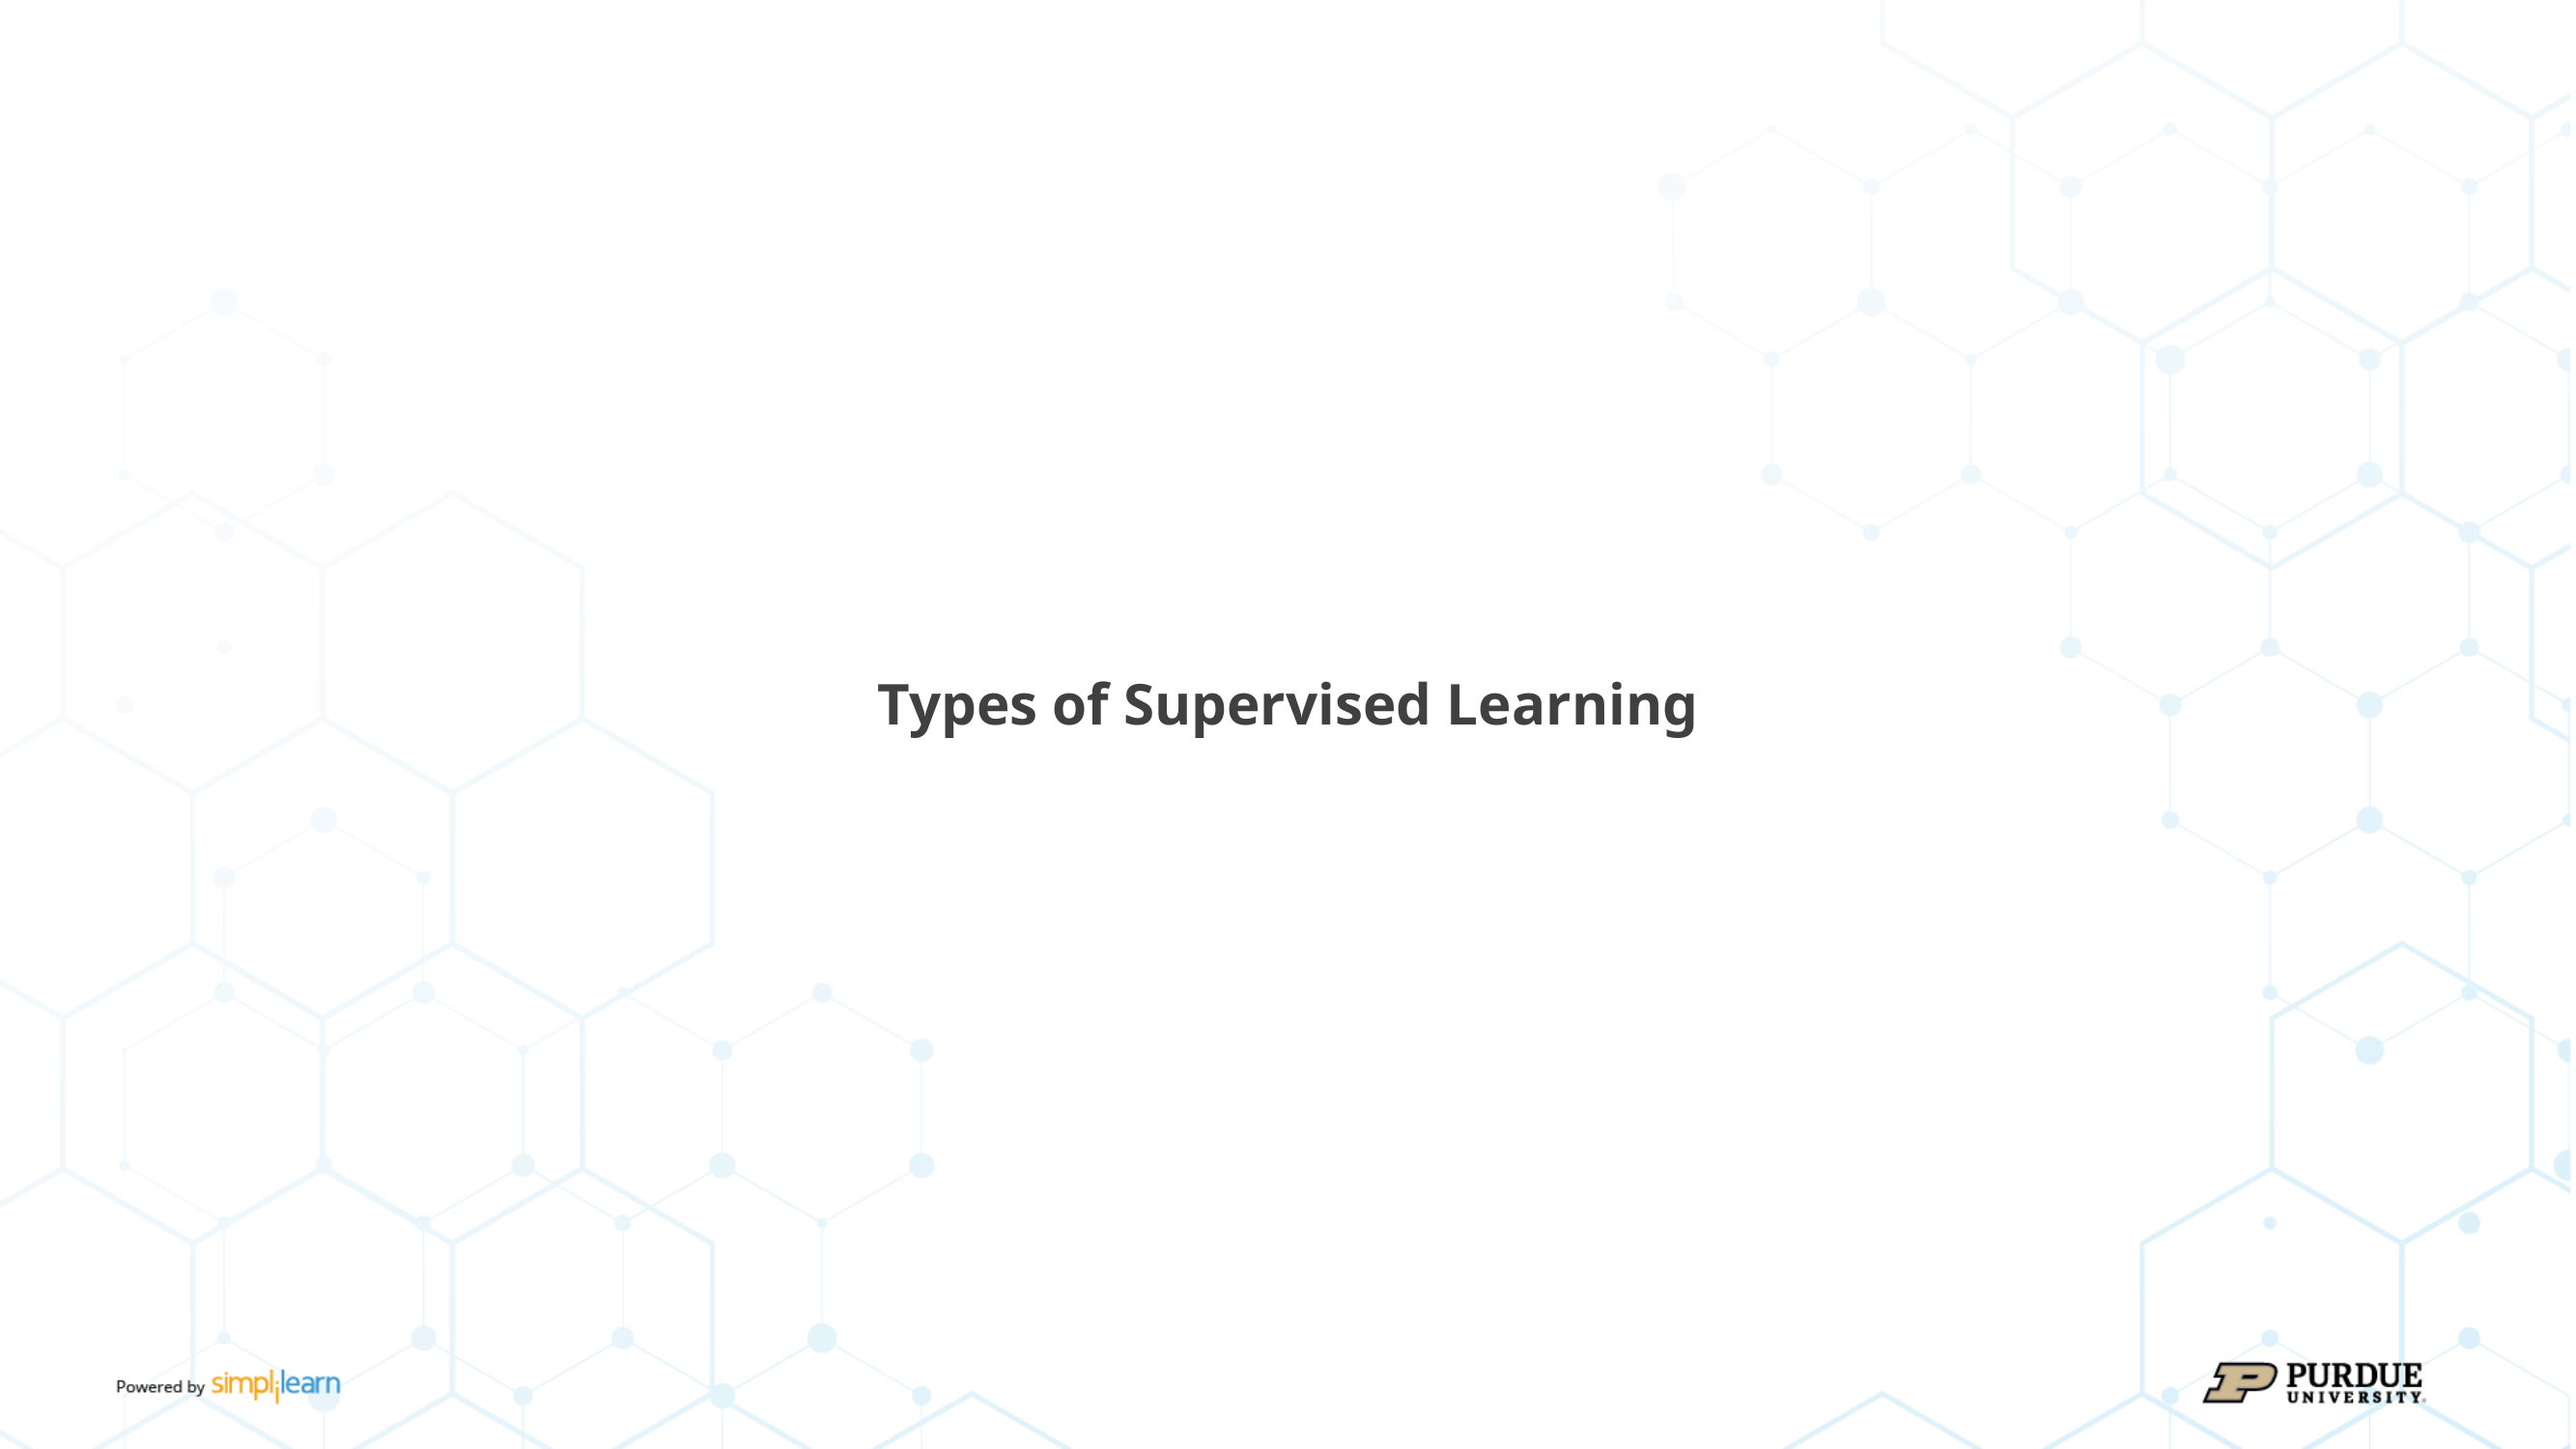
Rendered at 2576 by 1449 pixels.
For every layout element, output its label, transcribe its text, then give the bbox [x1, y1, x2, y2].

list Types of Supervised Learning [644, 653, 1932, 799]
picture [0, 0, 2576, 1449]
